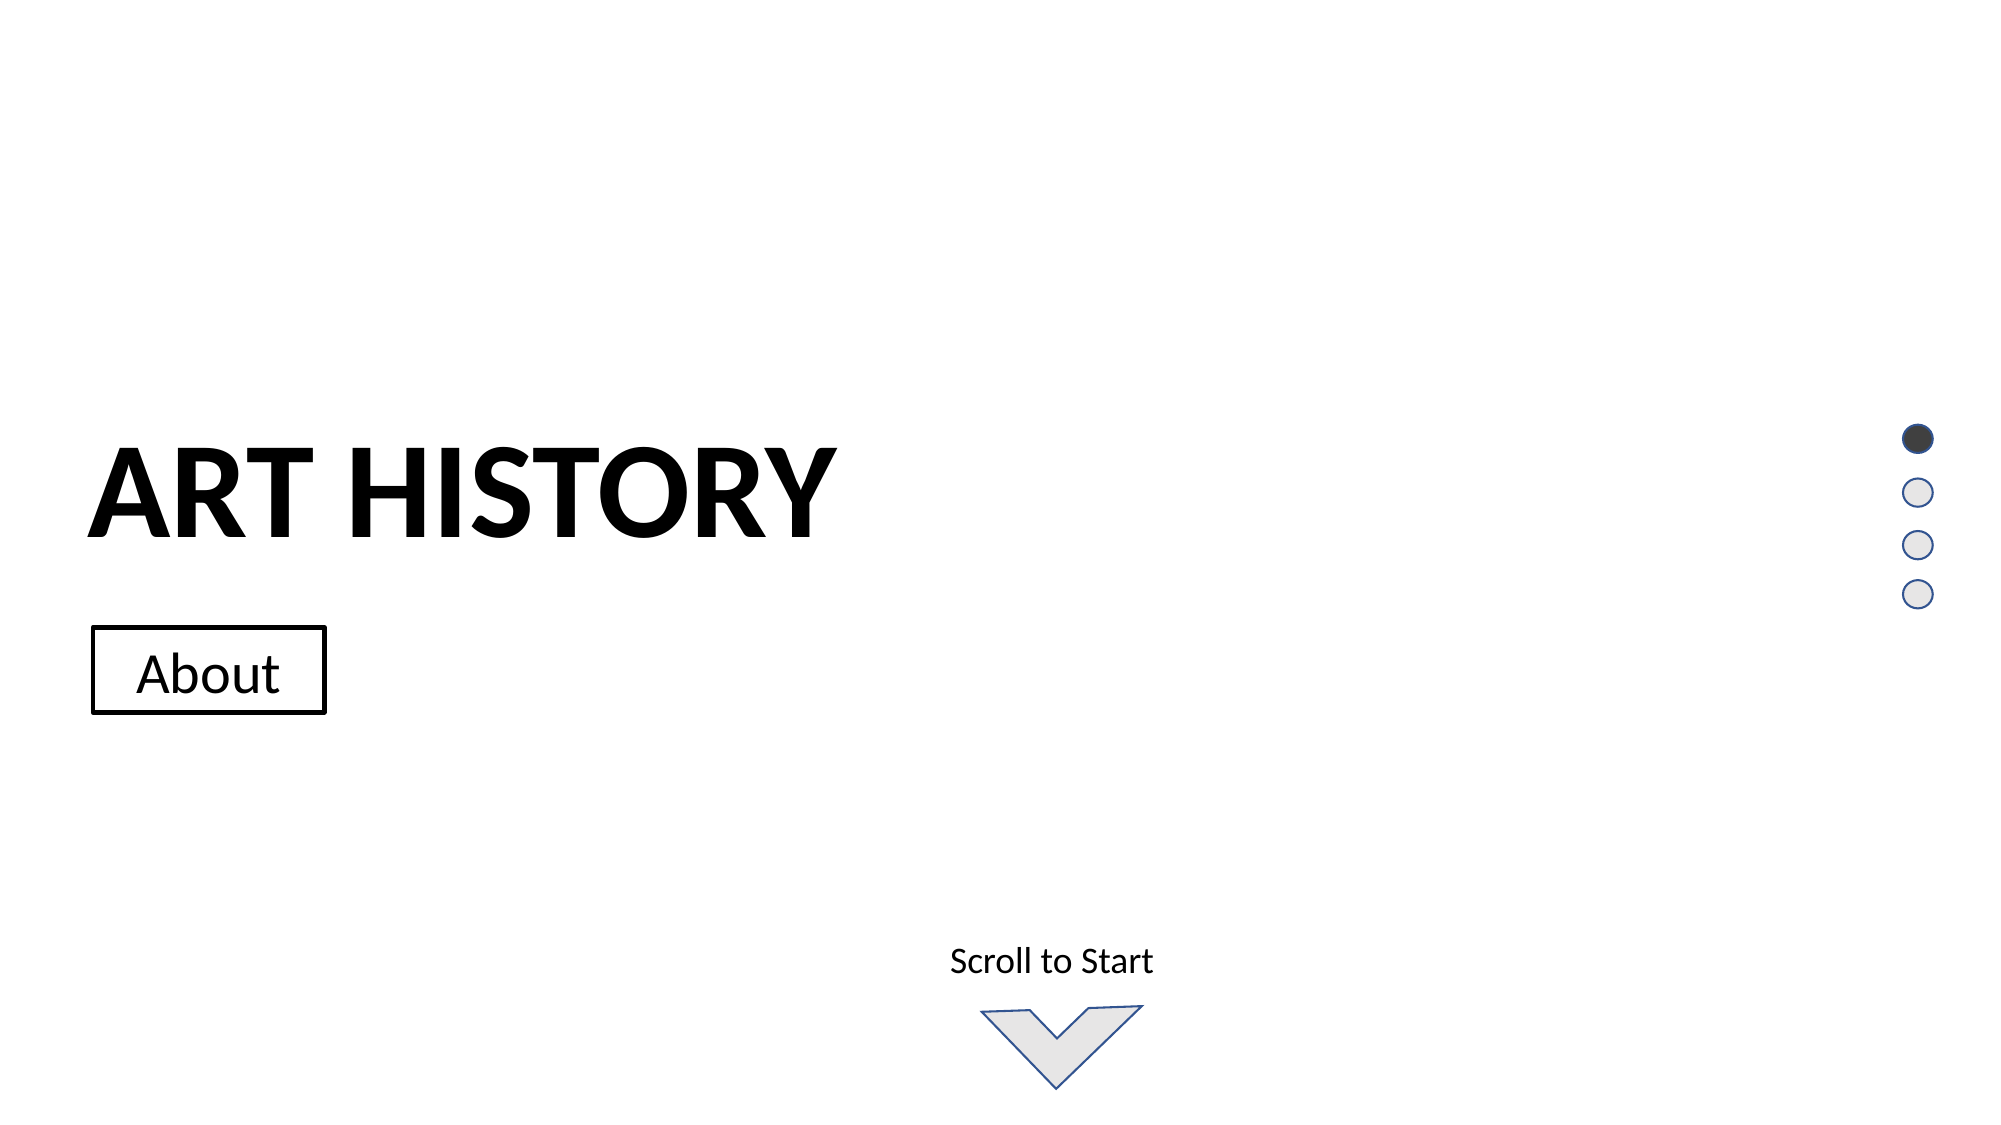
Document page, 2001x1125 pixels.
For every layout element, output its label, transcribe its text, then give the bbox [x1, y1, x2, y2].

text_box Scroll to Start [934, 928, 1189, 989]
text_box About [93, 627, 325, 713]
text_box [979, 1004, 1145, 1091]
text_box [1901, 423, 1934, 454]
text_box [1901, 579, 1934, 610]
text_box ART HISTORY [72, 392, 1258, 573]
text_box [1901, 529, 1934, 561]
text_box [1901, 477, 1934, 508]
